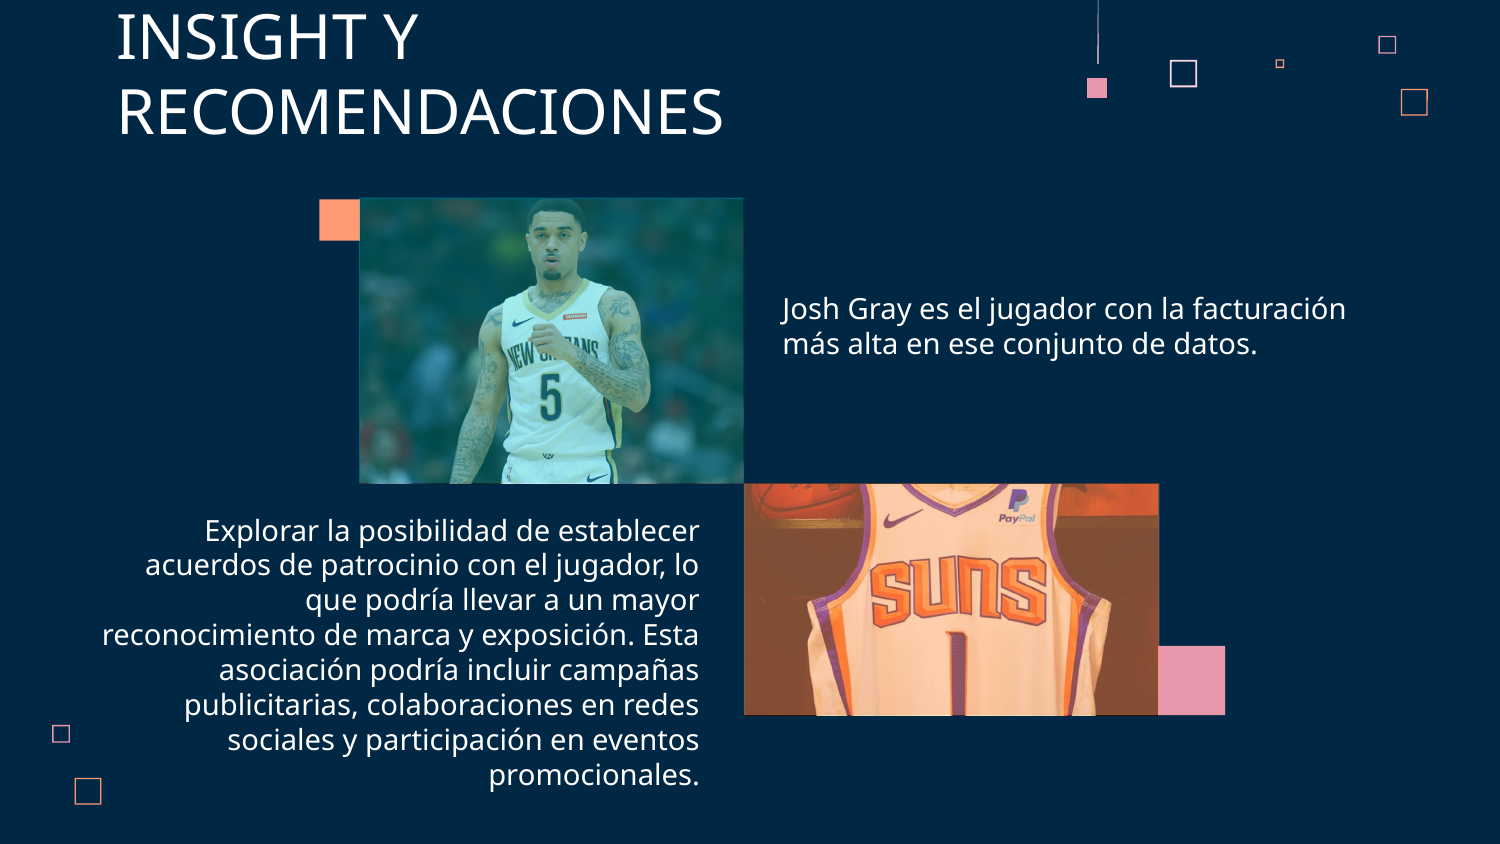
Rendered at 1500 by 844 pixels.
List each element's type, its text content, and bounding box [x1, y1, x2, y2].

subtitle Explorar la posibilidad de establecer acuerdos de patrocinio con el jugador, lo que podría llevar a un mayor reconocimiento de marca y exposición. Esta asociación podría incluir campañas publicitarias, colaboraciones en redes sociales y participación en eventos promocionales. [76, 496, 715, 780]
title INSIGHT Y RECOMENDACIONES [101, 67, 878, 163]
picture [360, 199, 744, 484]
text_box [319, 199, 358, 241]
picture [745, 483, 1158, 716]
text_box [1163, 645, 1226, 716]
subtitle Josh Gray es el jugador con la facturación más alta en ese conjunto de datos. [767, 275, 1409, 484]
